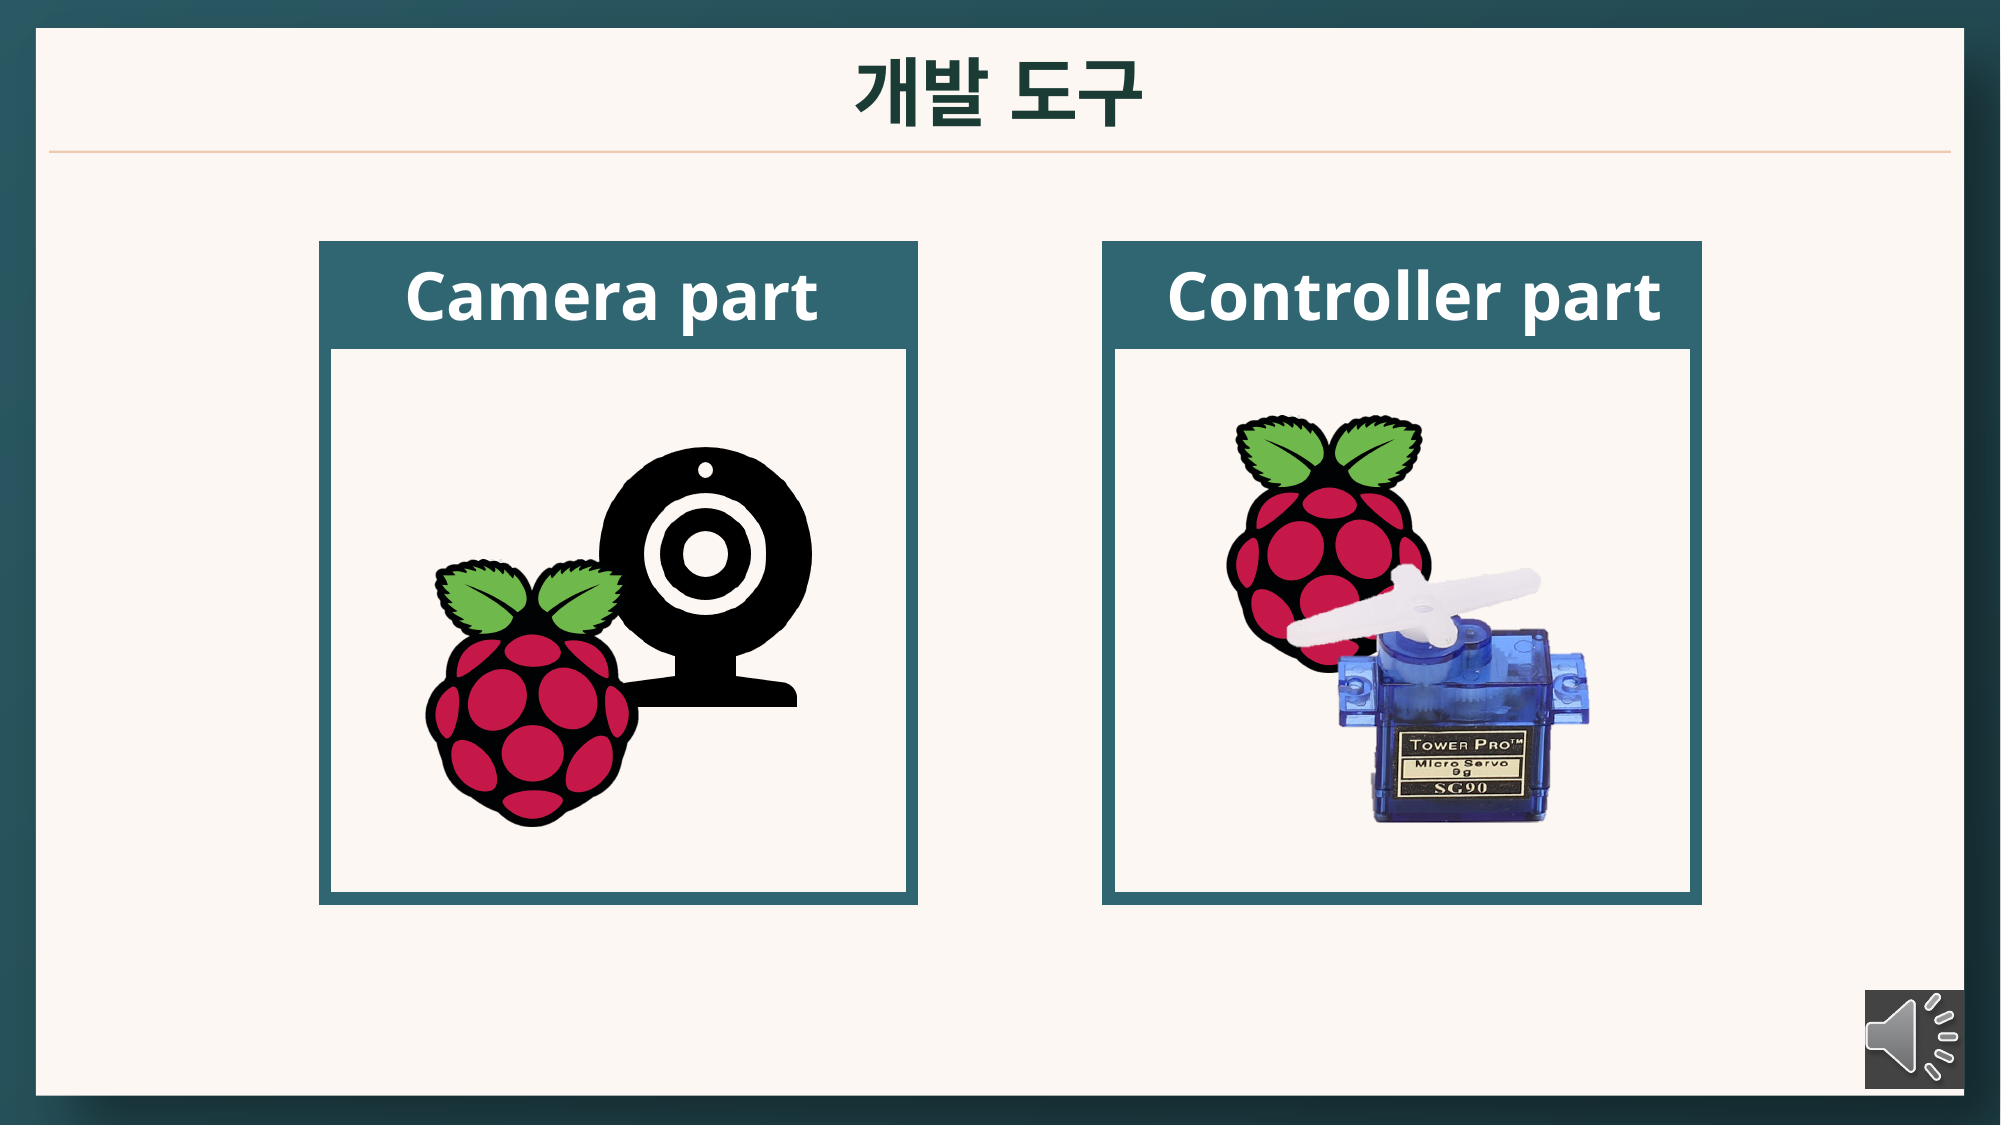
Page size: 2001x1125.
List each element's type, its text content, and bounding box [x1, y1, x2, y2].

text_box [324, 246, 913, 899]
picture [1864, 989, 1965, 1090]
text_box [1108, 246, 1696, 899]
title 개발 도구 [49, 43, 1951, 137]
